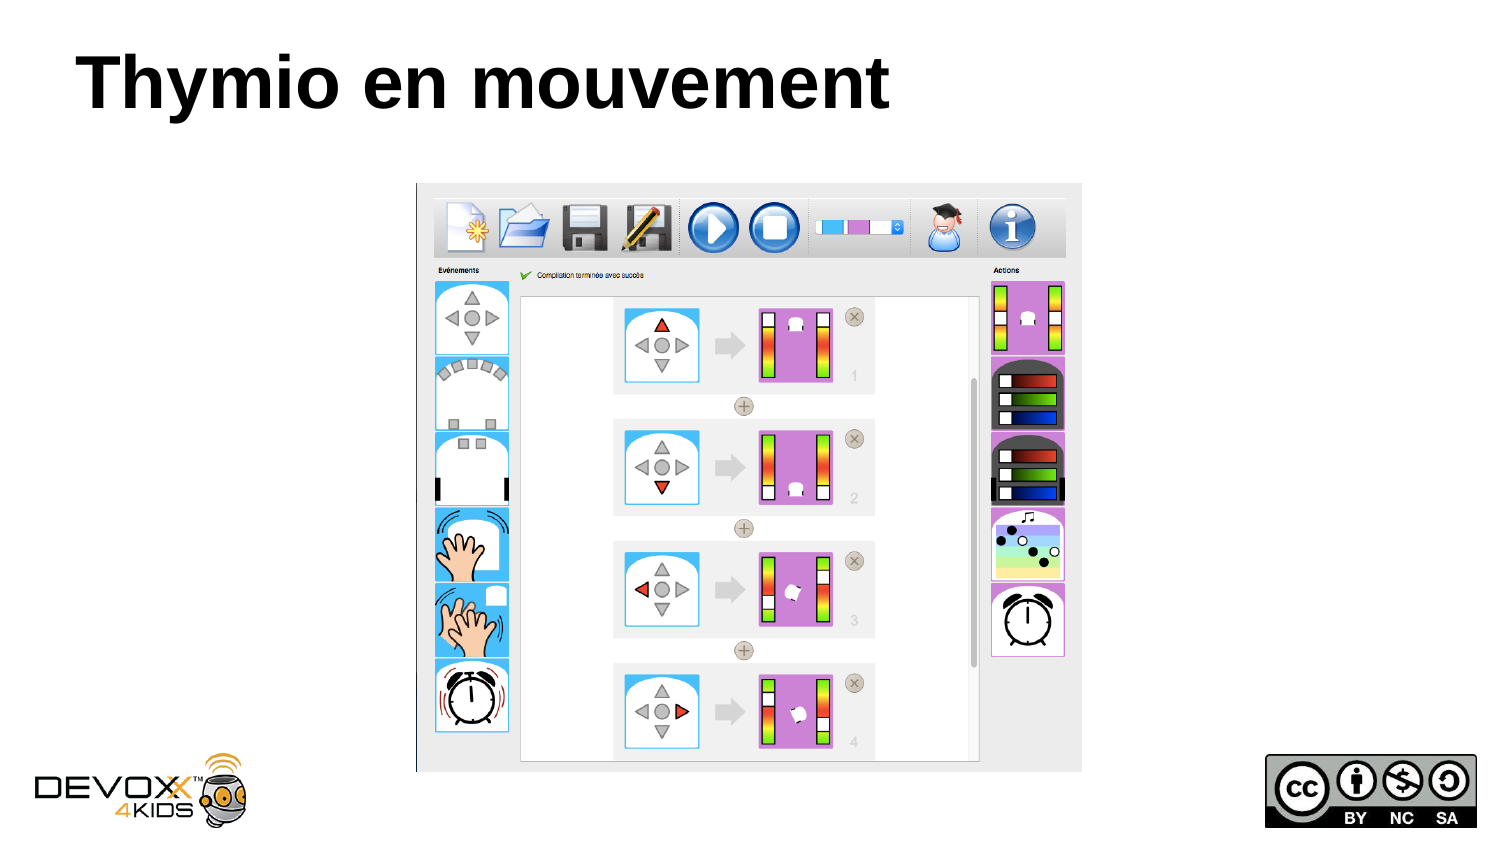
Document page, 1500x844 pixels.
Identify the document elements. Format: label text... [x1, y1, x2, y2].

picture [1265, 754, 1477, 828]
picture [35, 753, 246, 828]
title Thymio en mouvement [74, 33, 1426, 175]
picture [416, 183, 1082, 772]
